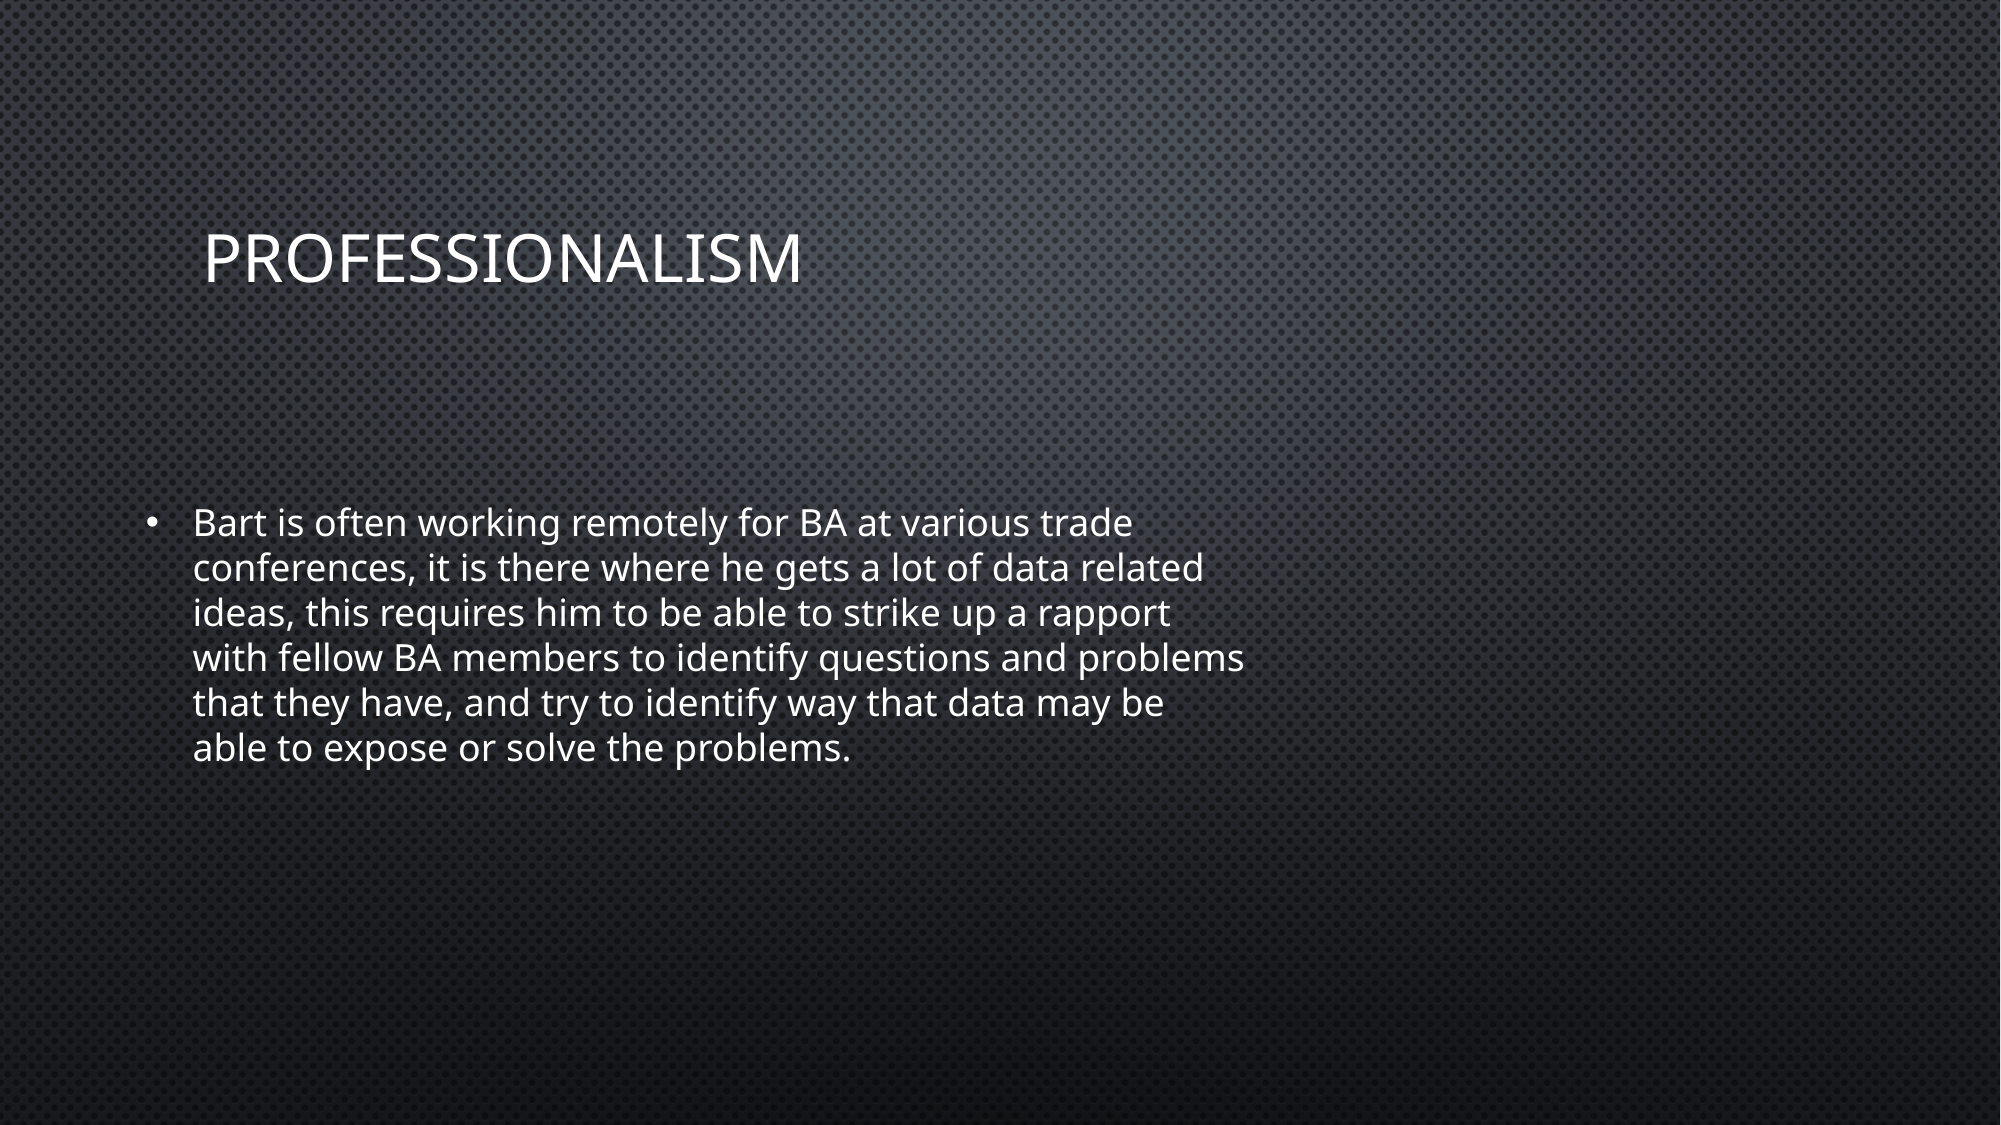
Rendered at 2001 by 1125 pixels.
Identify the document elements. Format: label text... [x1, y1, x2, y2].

text_box Bart is often working remotely for BA at various trade conferences, it is there where he gets a lot of data related ideas, this requires him to be able to strike up a rapport with fellow BA members to identify questions and problems that they have, and try to identify way that data may be able to expose or solve the problems. [131, 491, 1261, 777]
title professionalism [187, 99, 1813, 413]
